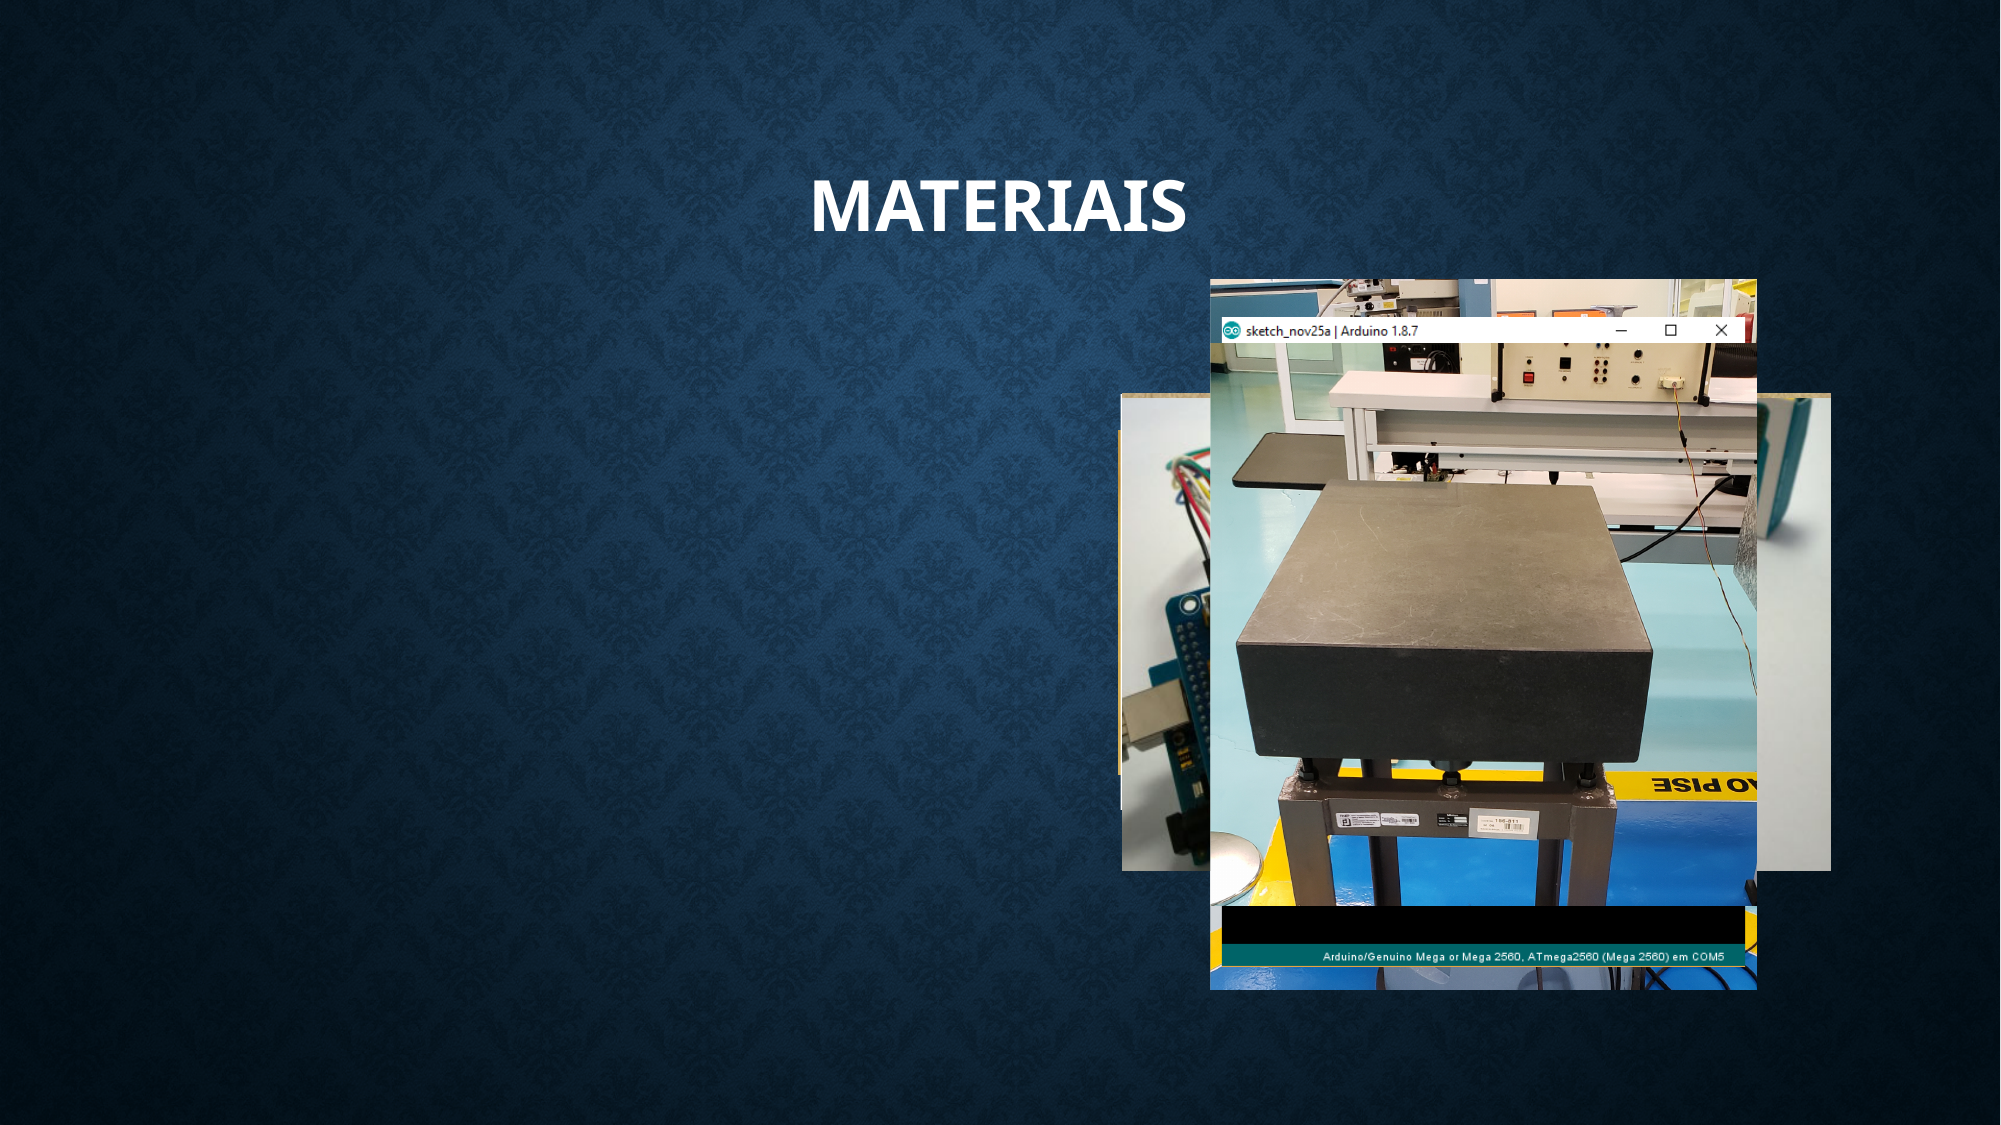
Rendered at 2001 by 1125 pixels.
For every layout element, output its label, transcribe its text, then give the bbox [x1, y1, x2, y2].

title MATERIAIS [149, 99, 1849, 318]
picture [1121, 316, 1839, 990]
